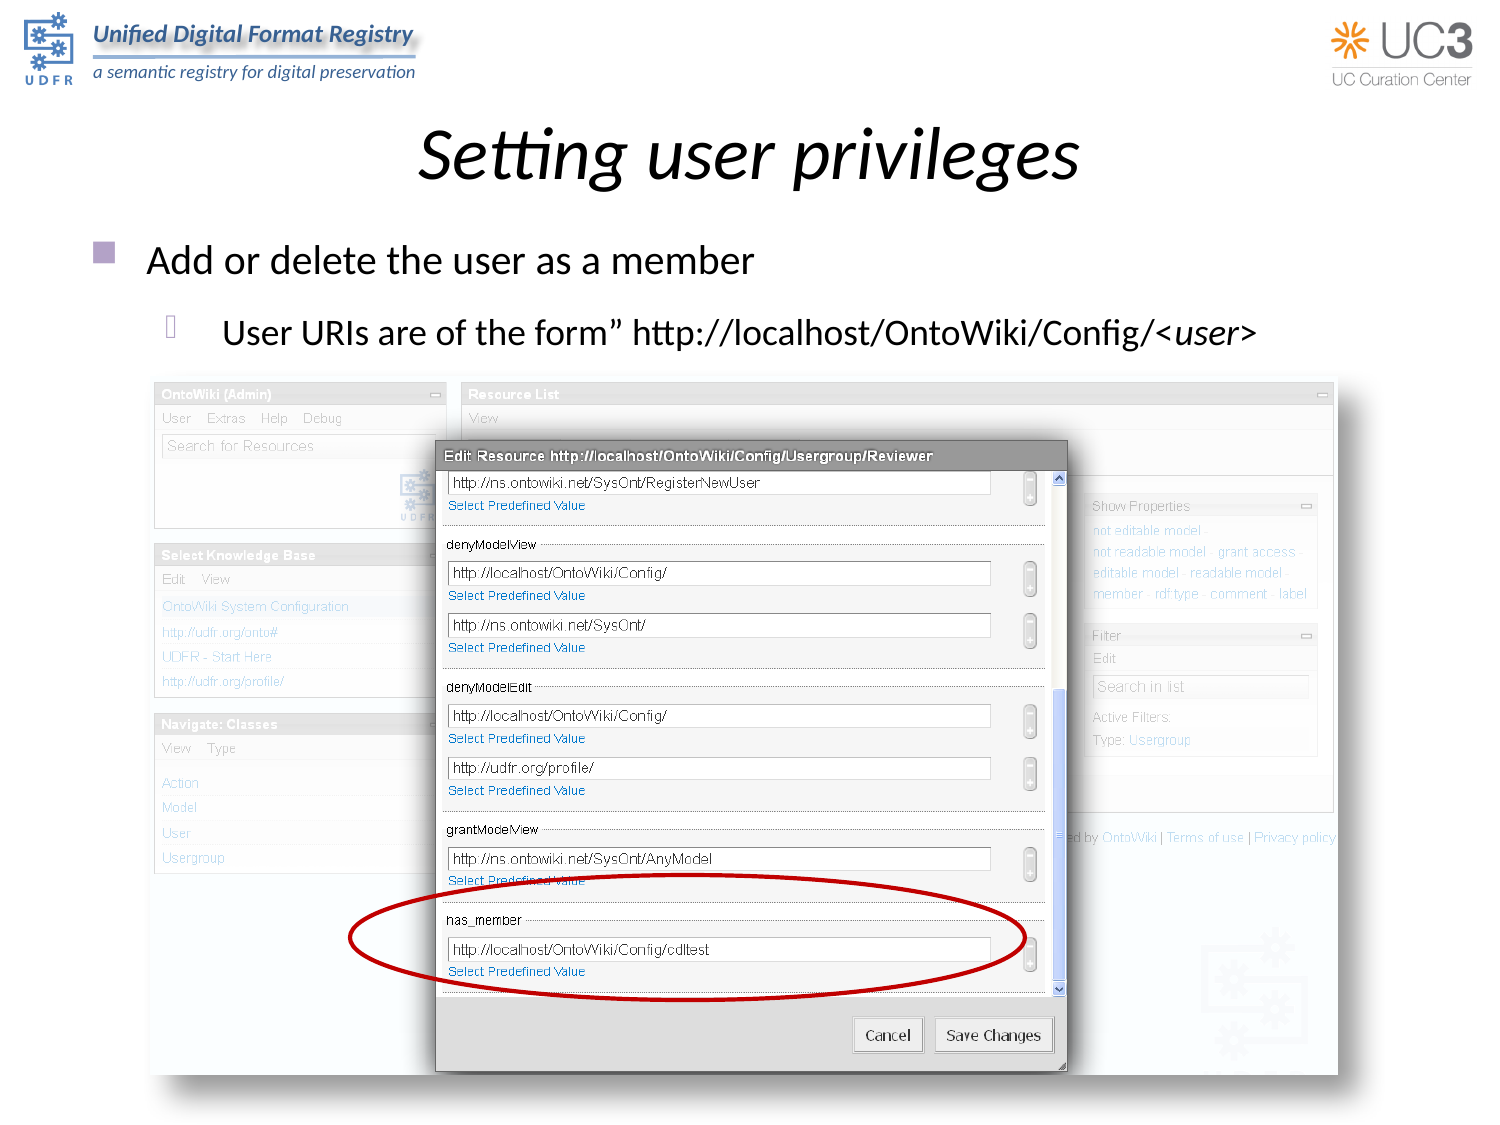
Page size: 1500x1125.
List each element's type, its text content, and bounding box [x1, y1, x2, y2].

picture [149, 375, 1338, 1076]
picture [1325, 16, 1477, 90]
list Add or delete the user as a member User URIs are of the form” http://localhost/OntoWiki/Config/<user> [75, 224, 1425, 1075]
picture [24, 12, 132, 88]
title Setting user privileges [75, 87, 1425, 213]
